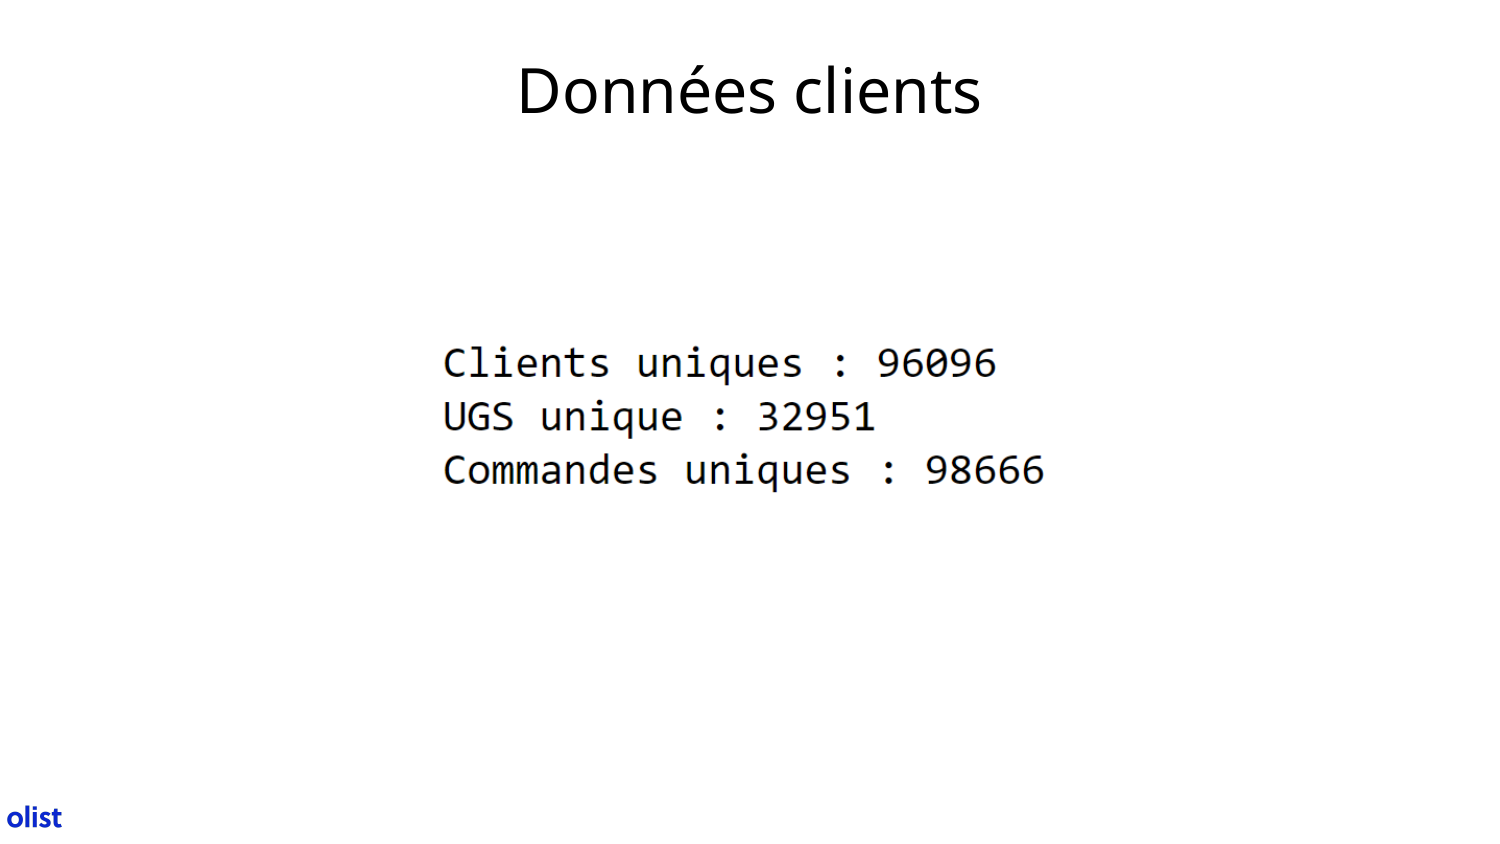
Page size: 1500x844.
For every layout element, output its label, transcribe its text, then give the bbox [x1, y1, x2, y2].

picture [427, 335, 1073, 509]
picture [0, 789, 69, 844]
title Données clients [210, 48, 1290, 128]
